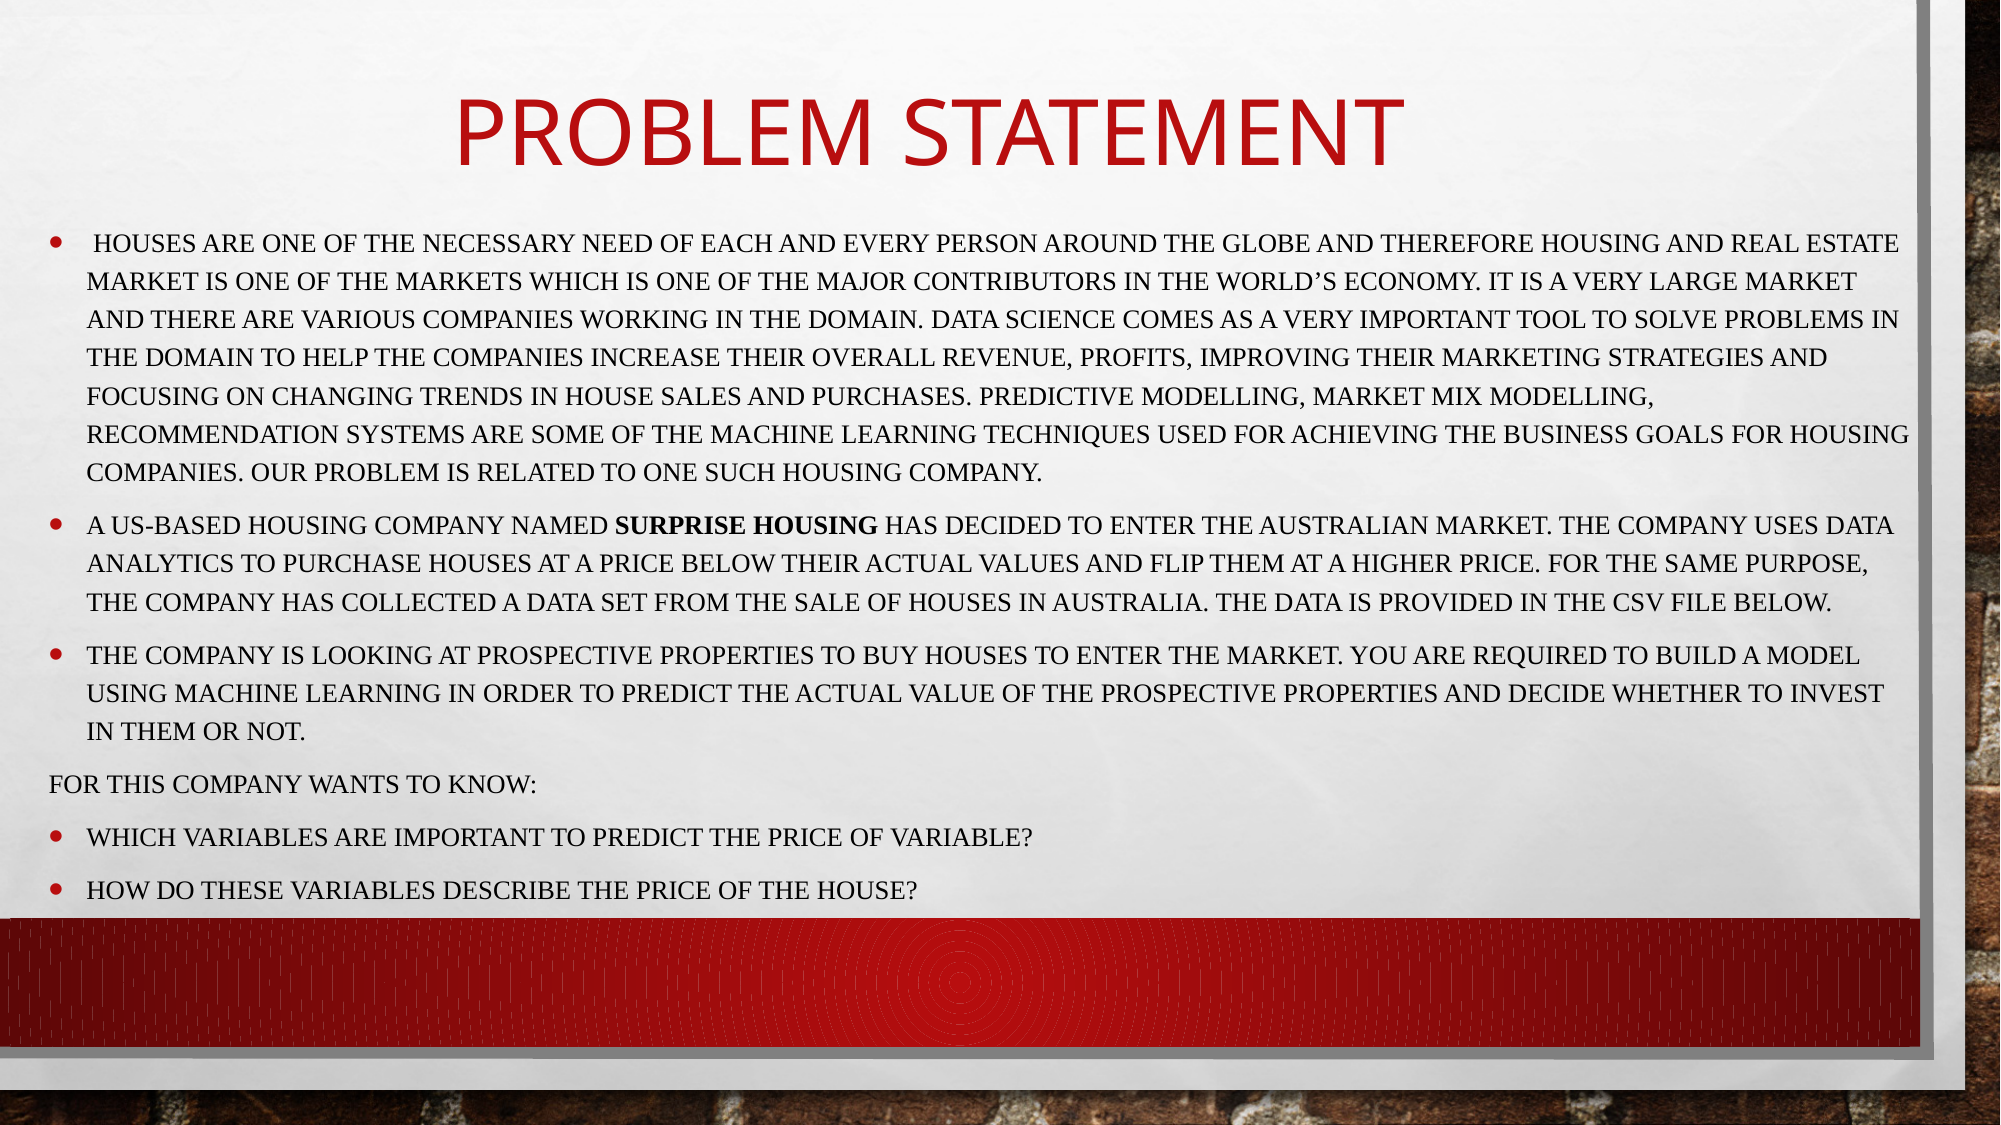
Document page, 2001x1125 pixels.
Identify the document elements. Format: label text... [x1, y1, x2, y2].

picture [0, 0, 2000, 1125]
title Problem Statement [76, 65, 1782, 158]
list Houses are one of the necessary need of each and every person around the globe and therefore housing and real estate market is one of the markets which is one of the major contributors in the world’s economy. It is a very large market and there are various companies working in the domain. Data science comes as a very important tool to solve problems in the domain to help the companies increase their overall revenue, profits, improving their marketing strategies and focusing on changing trends in house sales and purchases. Predictive modelling, Market mix modelling, recommendation systems are some of the machine learning techniques used for achieving the business goals for housing companies. Our problem is related to one such housing company. A US-based housing company named Surprise Housing has decided to enter the Australian market. The company uses data analytics to purchase houses at a price below their actual values and flip them at a higher price. For the same purpose, the company has collected a data set from the sale of houses in Australia. The data is provided in the CSV file below. The company is looking at prospective properties to buy houses to enter the market. You are required to build a model using Machine Learning in order to predict the actual value of the prospective properties and decide whether to invest in them or not. For this company wants to know: Which variables are important to predict the price of variable? How do these variables describe the price of the house? [33, 158, 1924, 919]
